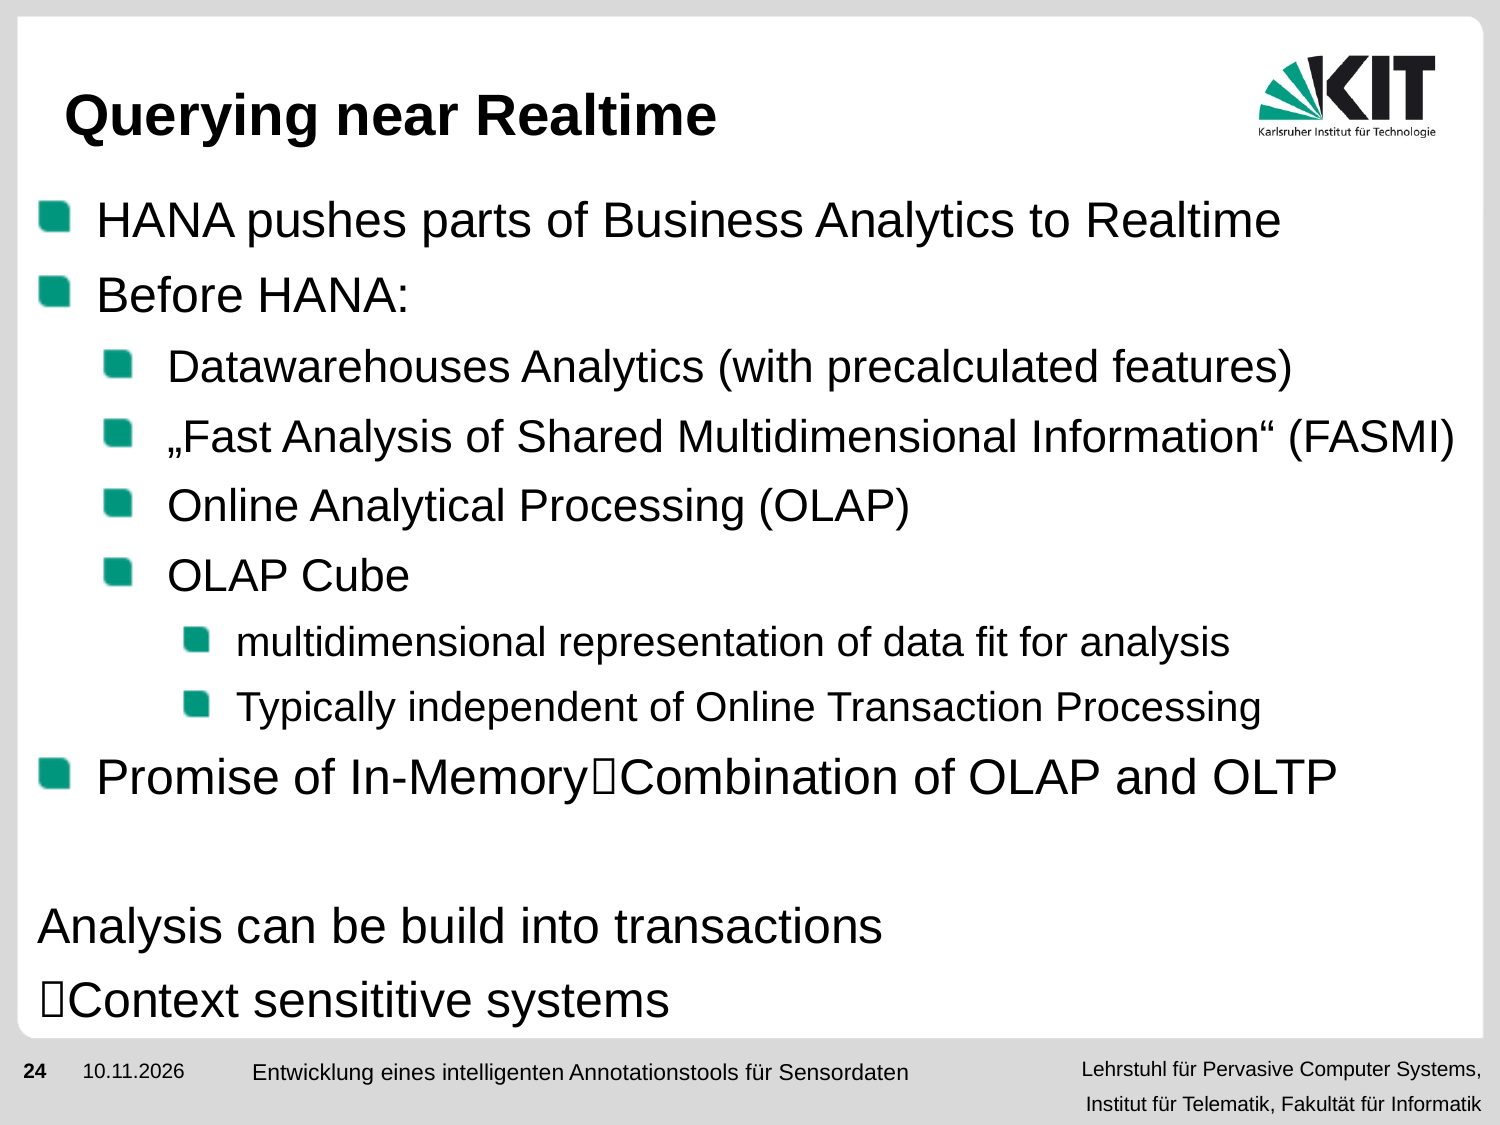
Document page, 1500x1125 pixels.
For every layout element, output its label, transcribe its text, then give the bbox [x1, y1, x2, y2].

picture [182, 689, 212, 720]
title Querying near Realtime [63, 54, 1199, 148]
picture [102, 417, 135, 450]
footer Entwicklung eines intelligenten Annotationstools für Sensordaten [211, 1056, 957, 1117]
picture [102, 348, 135, 381]
list HANA pushes parts of Business Analytics to Realtime Before HANA: Datawarehouses Analytics (with precalculated features) „Fast Analysis of Shared Multidimensional Information“ (FASMI) Online Analytical Processing (OLAP) OLAP Cube multidimensional representation of data fit for analysis Typically independent of Online Transaction Processing Promise of In-MemoryCombination of OLAP and OLTP Analysis can be build into transactions Context sensititive systems [37, 187, 1500, 967]
picture [0, 0, 1500, 1125]
picture [102, 487, 135, 520]
picture [102, 556, 135, 589]
picture [182, 625, 212, 655]
